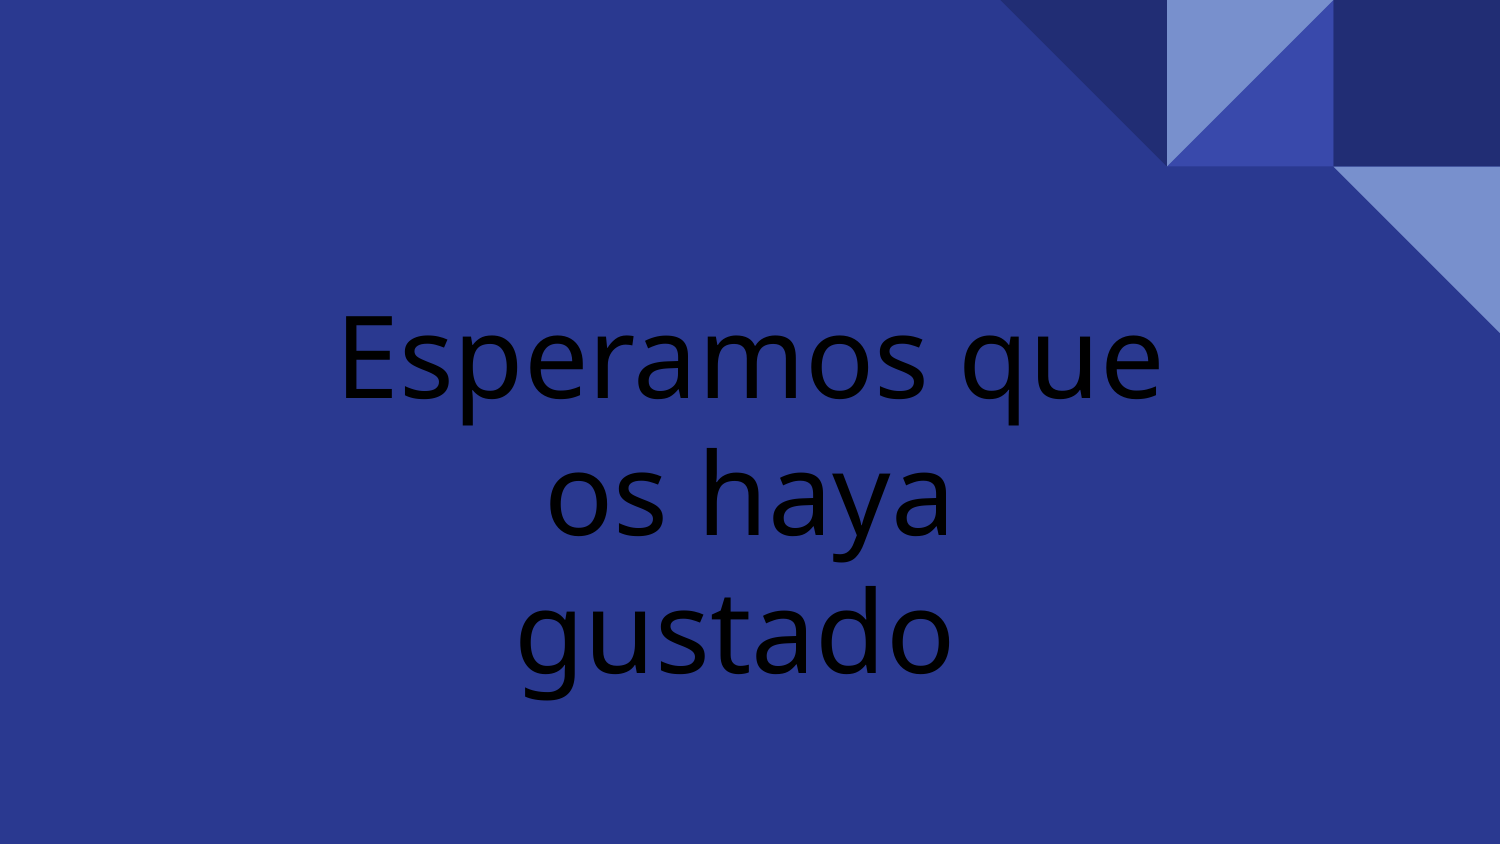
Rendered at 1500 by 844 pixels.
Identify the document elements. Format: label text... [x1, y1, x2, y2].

text_box Esperamos que os haya gustado [311, 268, 1188, 575]
